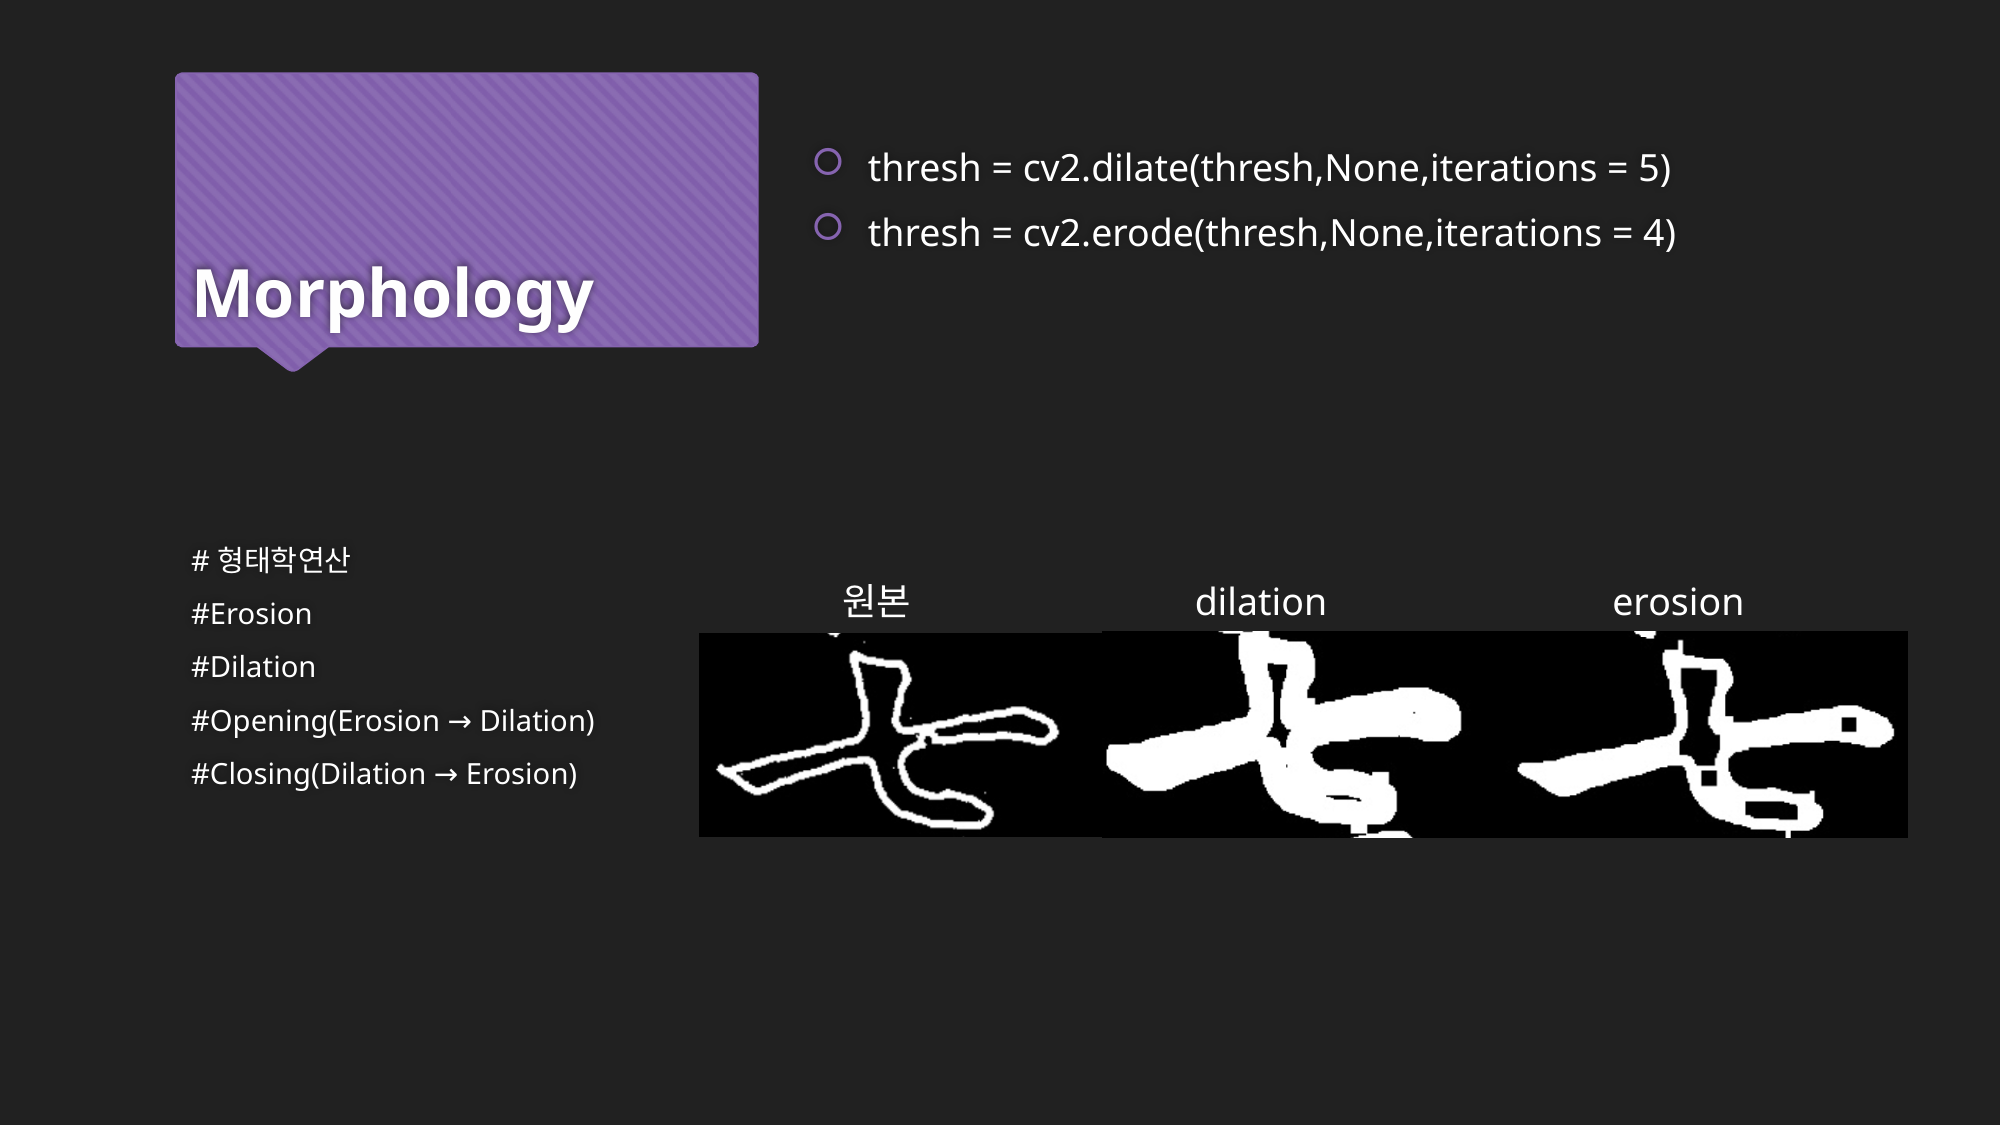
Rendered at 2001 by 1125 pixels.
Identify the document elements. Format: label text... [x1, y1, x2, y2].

title Morphology [176, 73, 758, 339]
picture [699, 630, 1908, 838]
text_box 원본 [827, 570, 1107, 631]
list #형태학연산 #Erosion #Dilation #Opening(Erosion → Dilation) #Closing(Dilation → Erosion) [176, 370, 758, 962]
text_box erosion [1597, 570, 1878, 630]
list thresh = cv2.dilate(thresh,None,iterations = 5) thresh = cv2.erode(thresh,None,iterations = 4) [796, 73, 1823, 326]
text_box dilation [1179, 570, 1460, 630]
